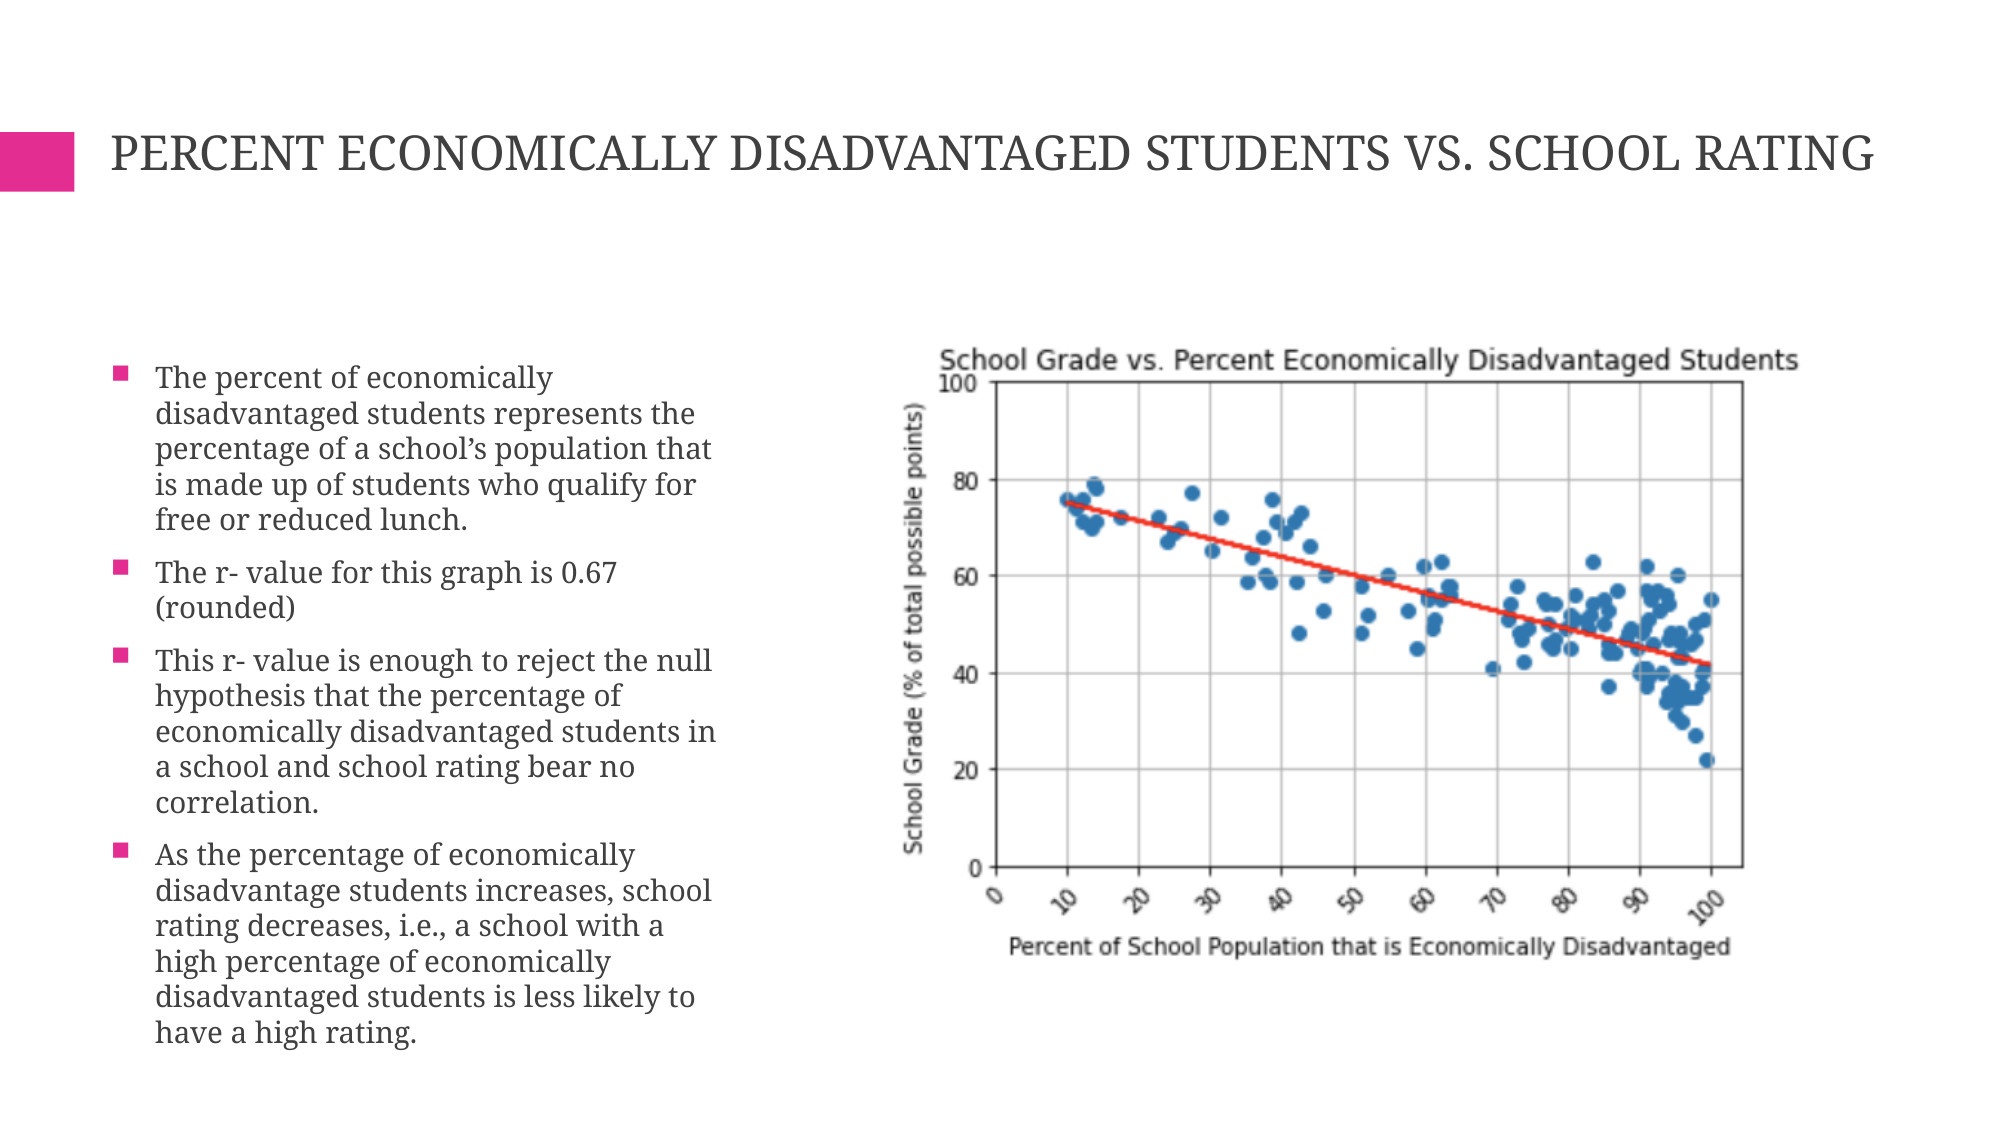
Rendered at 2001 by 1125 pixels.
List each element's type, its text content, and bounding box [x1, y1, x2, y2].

list The percent of economically disadvantaged students represents the percentage of a school’s population that is made up of students who qualify for free or reduced lunch. The r- value for this graph is 0.67 (rounded) This r- value is enough to reject the null hypothesis that the percentage of economically disadvantaged students in a school and school rating bear no correlation. As the percentage of economically disadvantage students increases, school rating decreases, i.e., a school with a high percentage of economically disadvantaged students is less likely to have a high rating. [95, 351, 748, 1064]
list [863, 300, 1868, 1033]
title Percent economically disadvantaged students vs. school rating [95, 115, 1905, 237]
